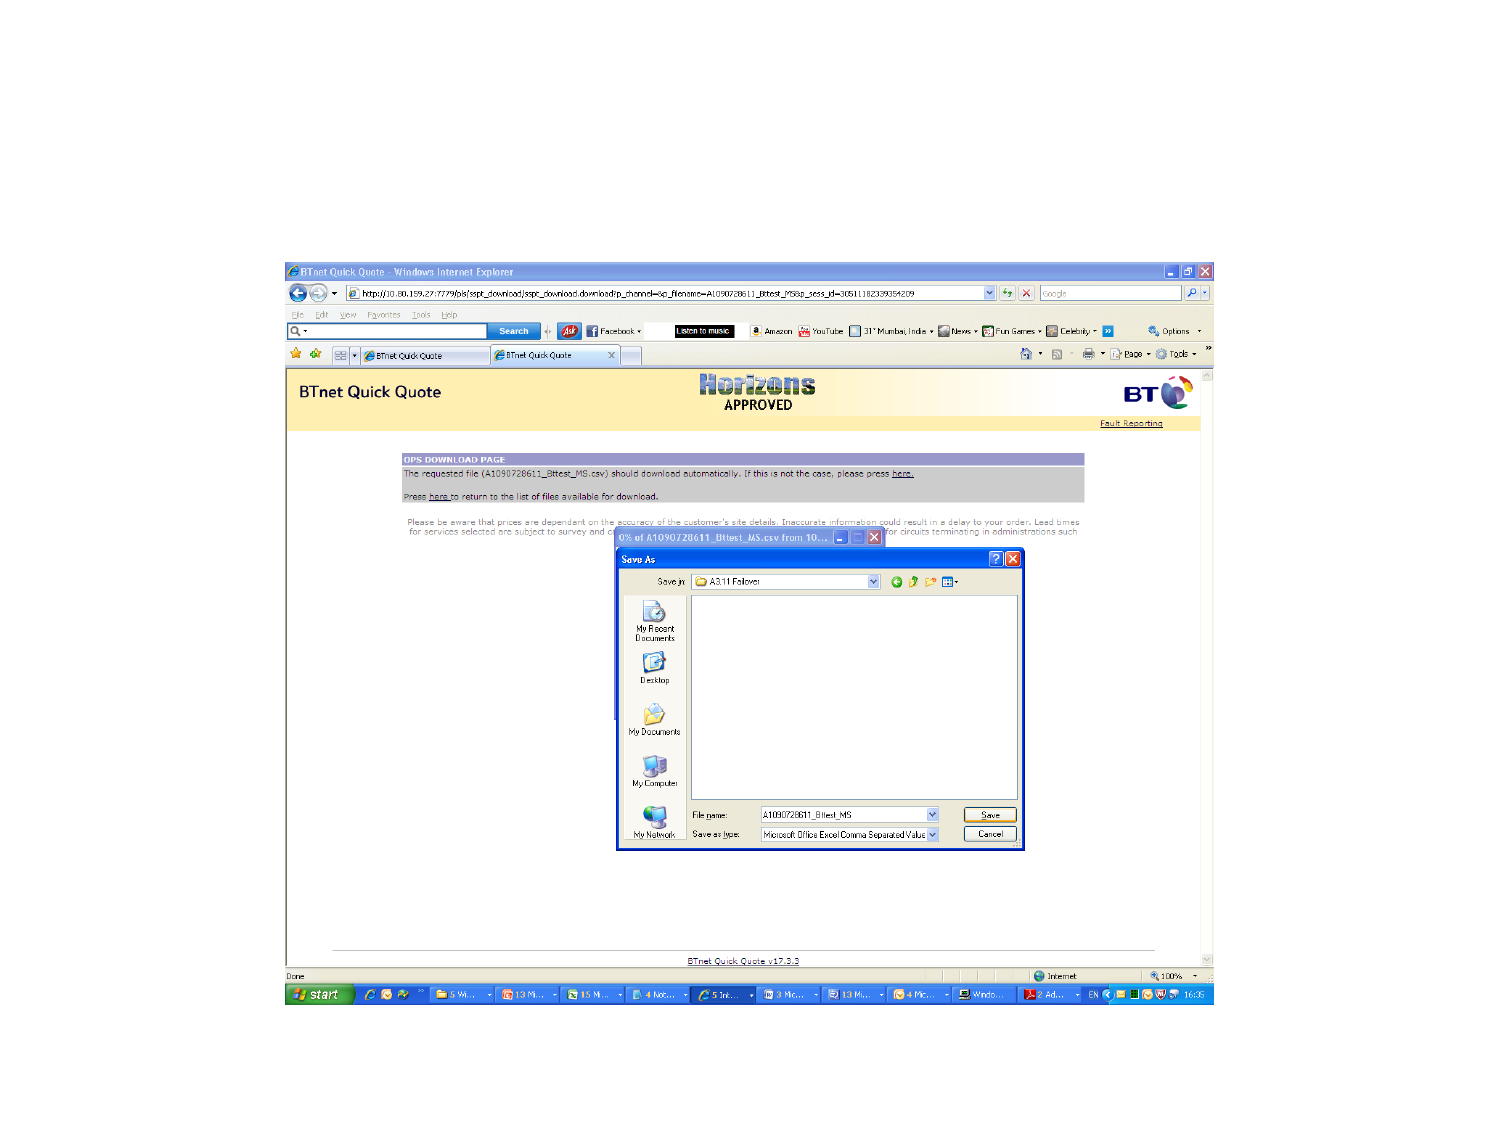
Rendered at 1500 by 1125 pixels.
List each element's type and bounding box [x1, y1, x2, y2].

list [285, 262, 1215, 1006]
